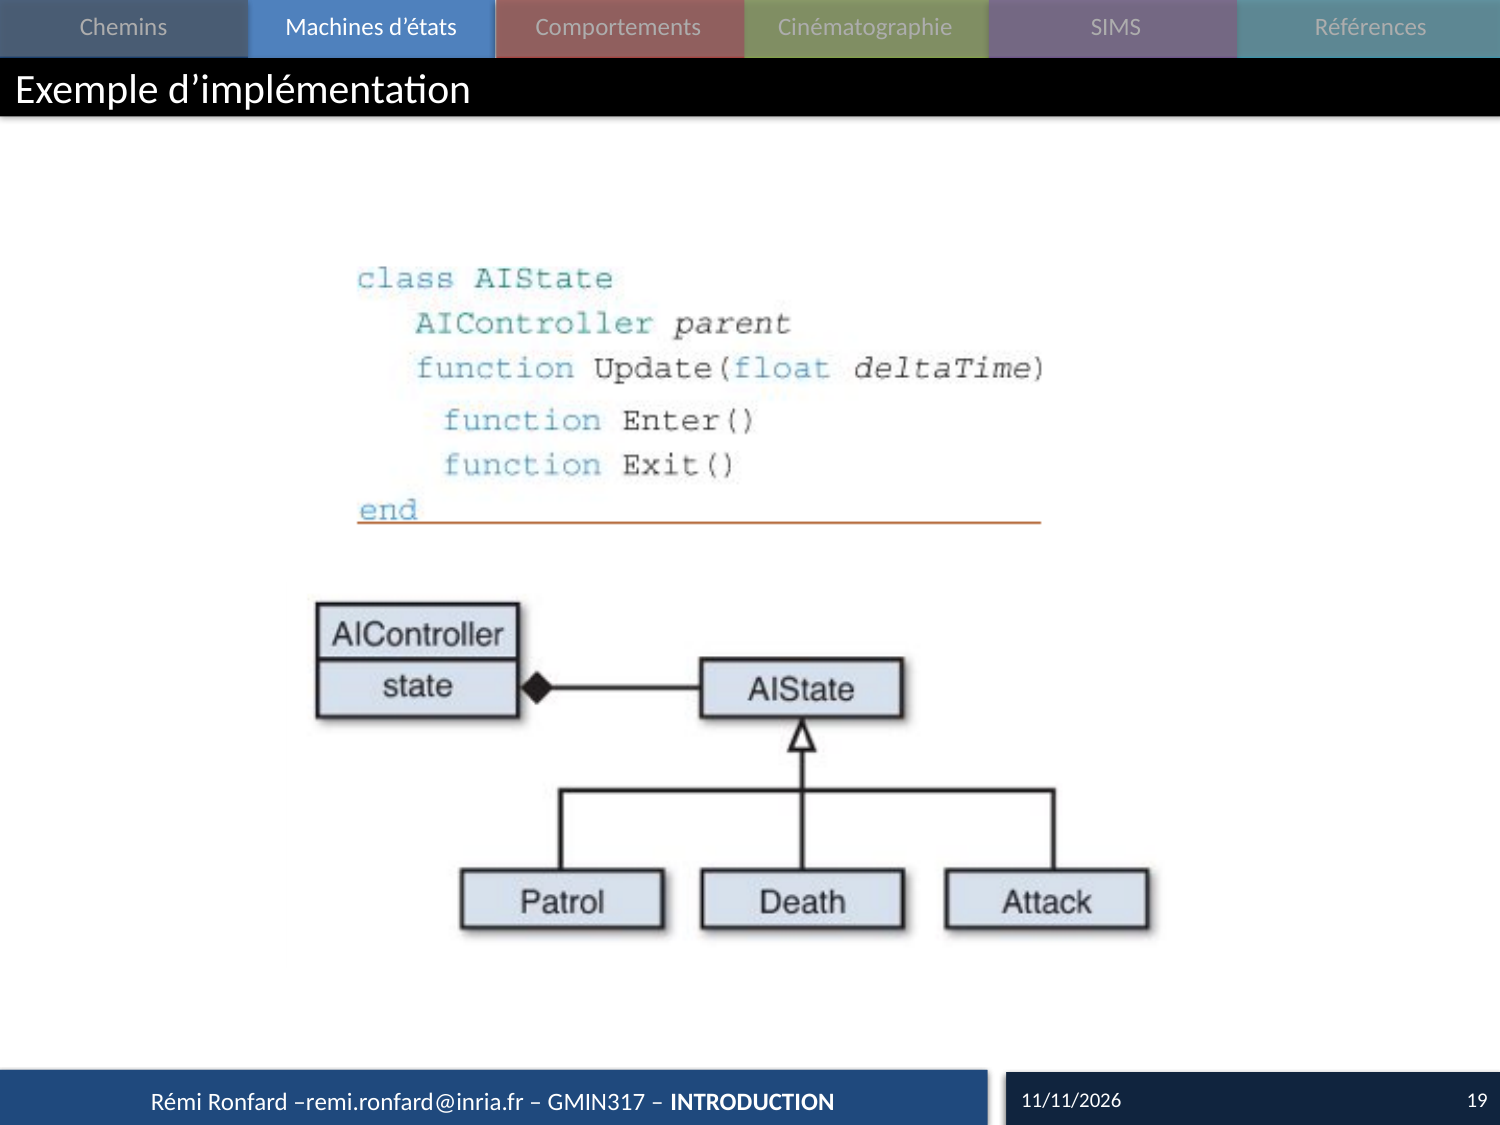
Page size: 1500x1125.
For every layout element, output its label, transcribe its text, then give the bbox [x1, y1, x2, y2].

footer Rémi Ronfard –remi.ronfard@inria.fr – GMIN317 – INTRODUCTION [0, 1072, 988, 1125]
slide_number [1006, 1070, 1153, 1125]
picture [285, 242, 1220, 968]
slide_number 19 [1153, 1071, 1500, 1125]
title Exemple d’implémentation [0, 58, 1500, 117]
